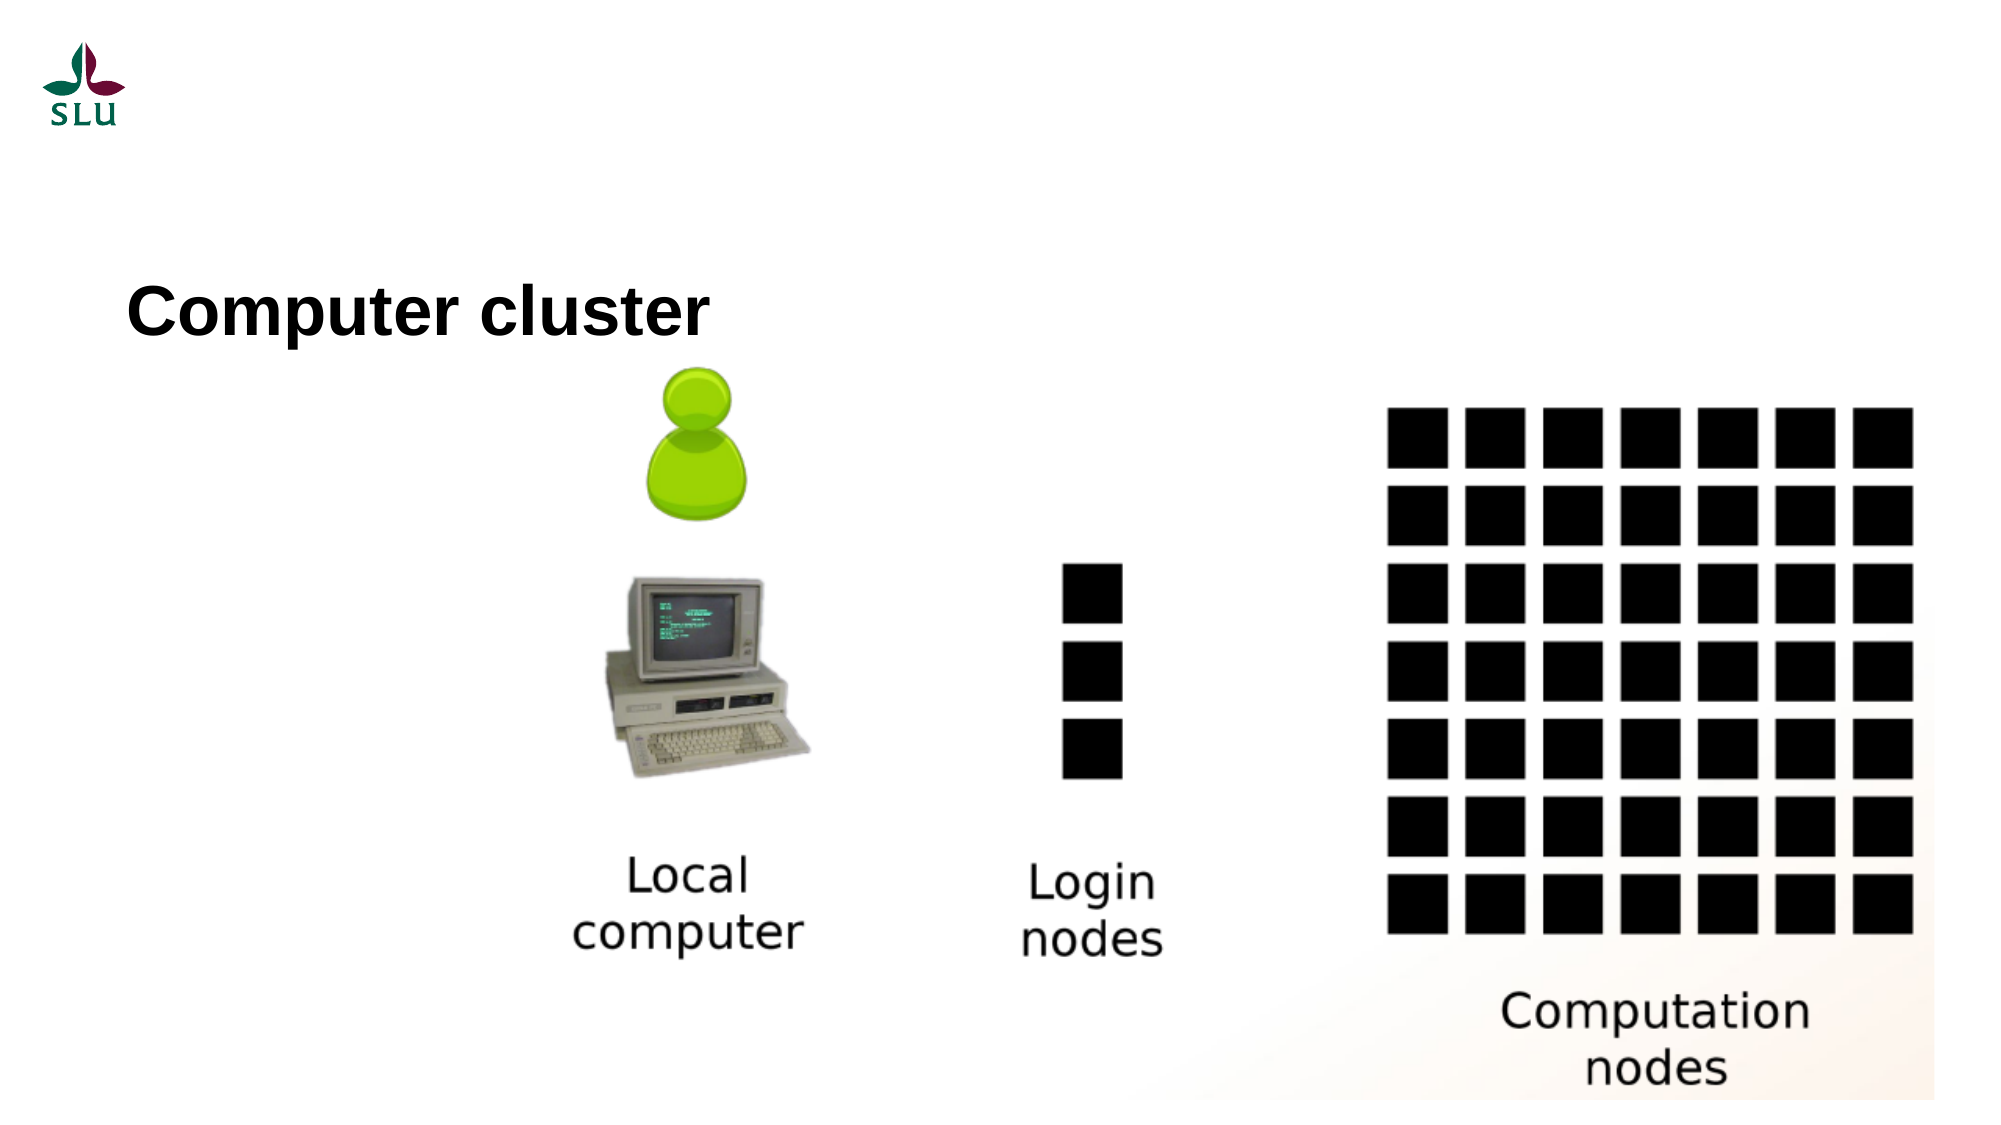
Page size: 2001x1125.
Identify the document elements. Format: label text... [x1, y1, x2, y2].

picture [565, 181, 2000, 1125]
title Computer cluster [126, 205, 1744, 350]
